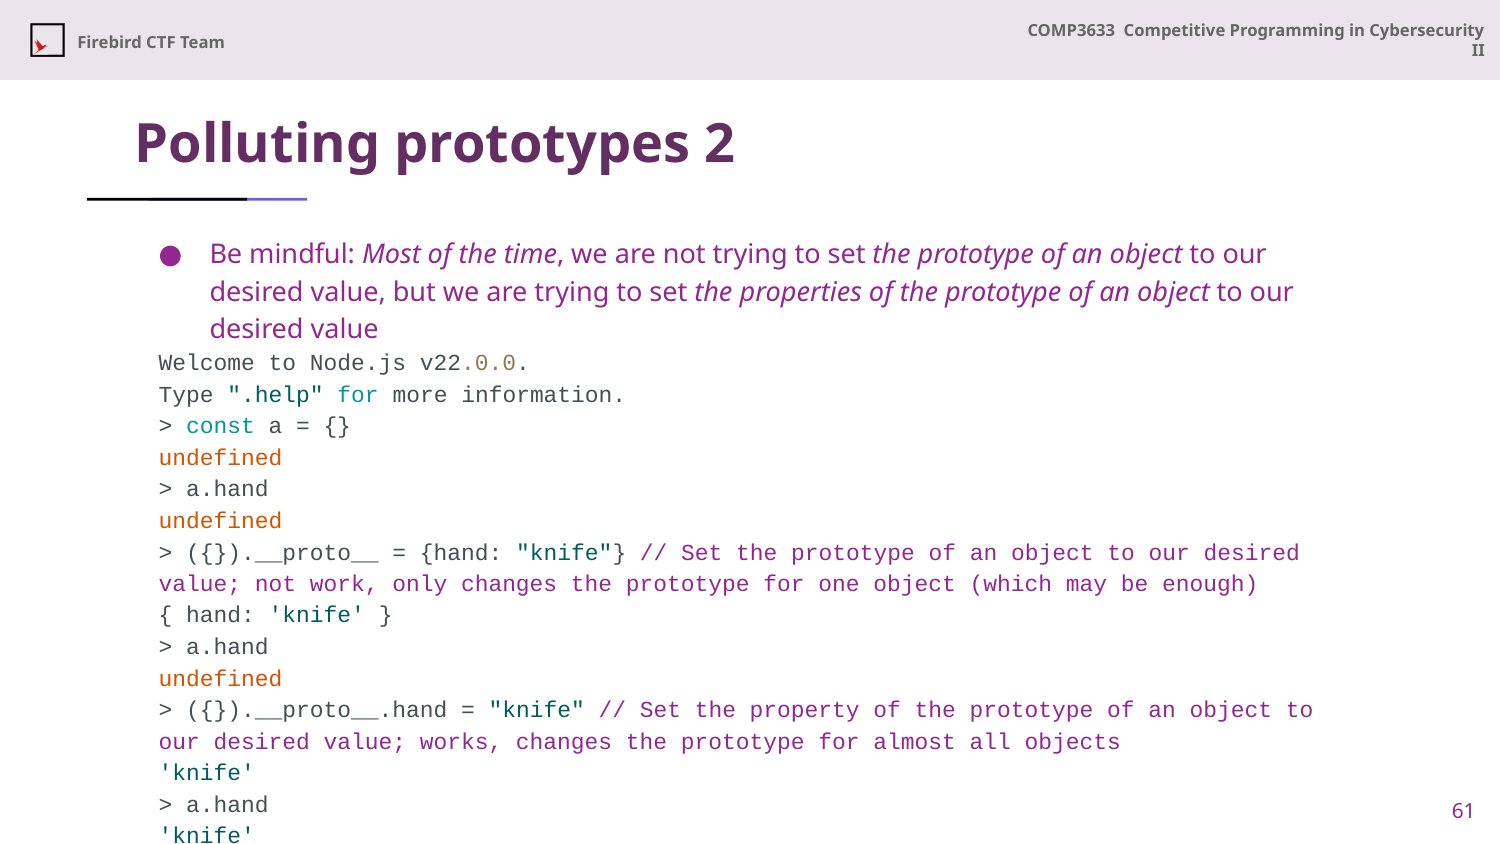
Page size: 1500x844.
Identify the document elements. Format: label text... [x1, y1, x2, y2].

picture [26, 19, 69, 61]
title Polluting prototypes 2 [119, 93, 1381, 182]
slide_number 61 [1400, 779, 1491, 844]
list Be mindful: Most of the time, we are not trying to set the prototype of an object to our desired value, but we are trying to set the properties of the prototype of an object to our desired value Welcome to Node.js v22.0.0. Type ".help" for more information. > const a = {} undefined > a.hand undefined > ({}).__proto__ = {hand: "knife"} // Set the prototype of an object to our desired value; not work, only changes the prototype for one object (which may be enough) { hand: 'knife' } > a.hand undefined > ({}).__proto__.hand = "knife" // Set the property of the prototype of an object to our desired value; works, changes the prototype for almost all objects 'knife' > a.hand 'knife' [119, 216, 1381, 780]
